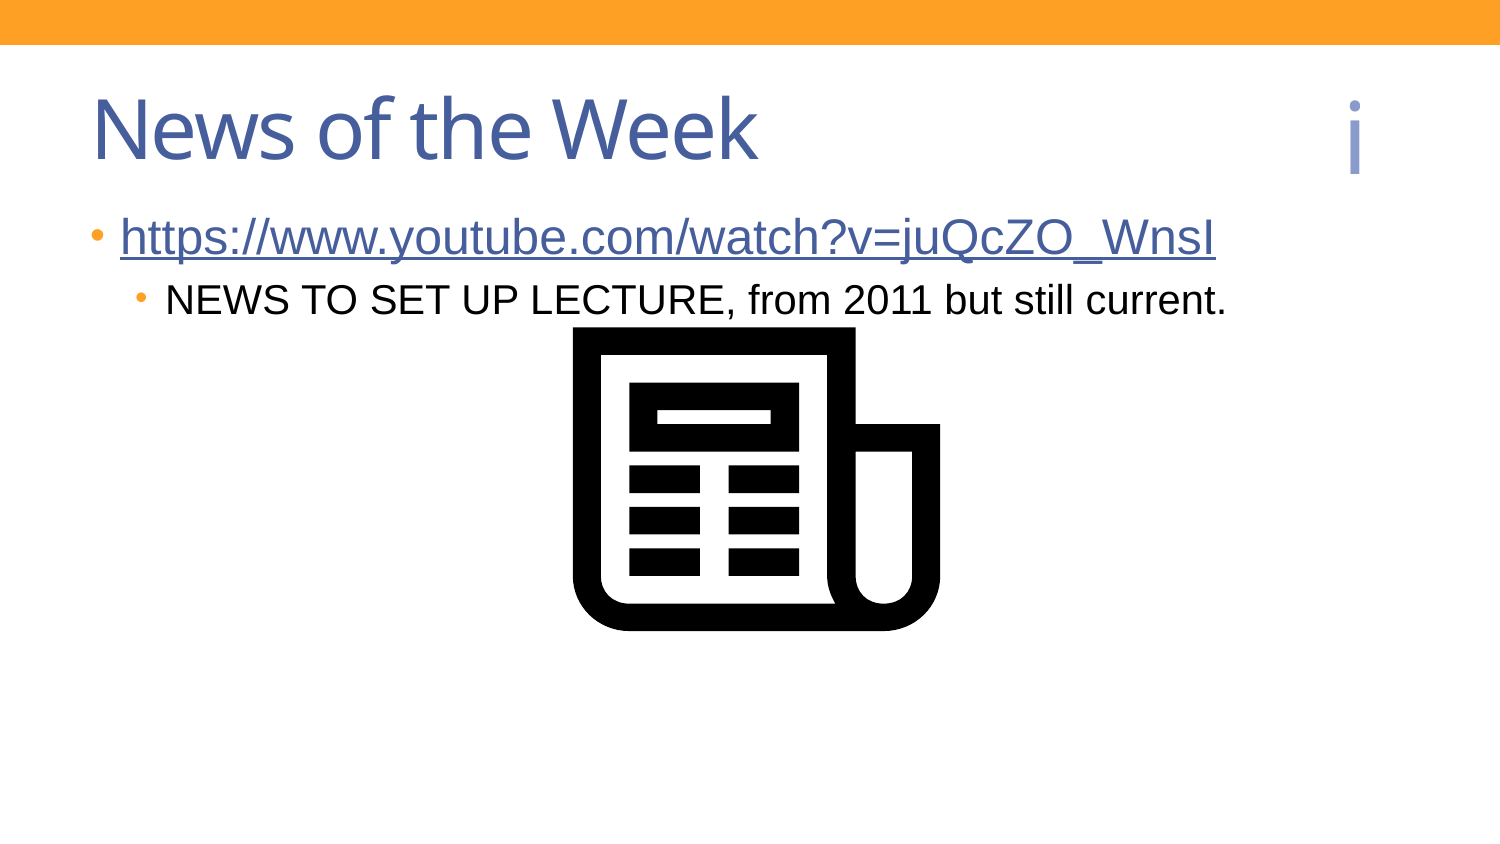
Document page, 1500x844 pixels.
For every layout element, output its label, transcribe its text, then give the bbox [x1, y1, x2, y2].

list https://www.youtube.com/watch?v=juQcZO_WnsI NEWS TO SET UP LECTURE, from 2011 but still current. [75, 196, 1425, 797]
picture [572, 327, 941, 632]
title News of the Week [75, 65, 1317, 188]
